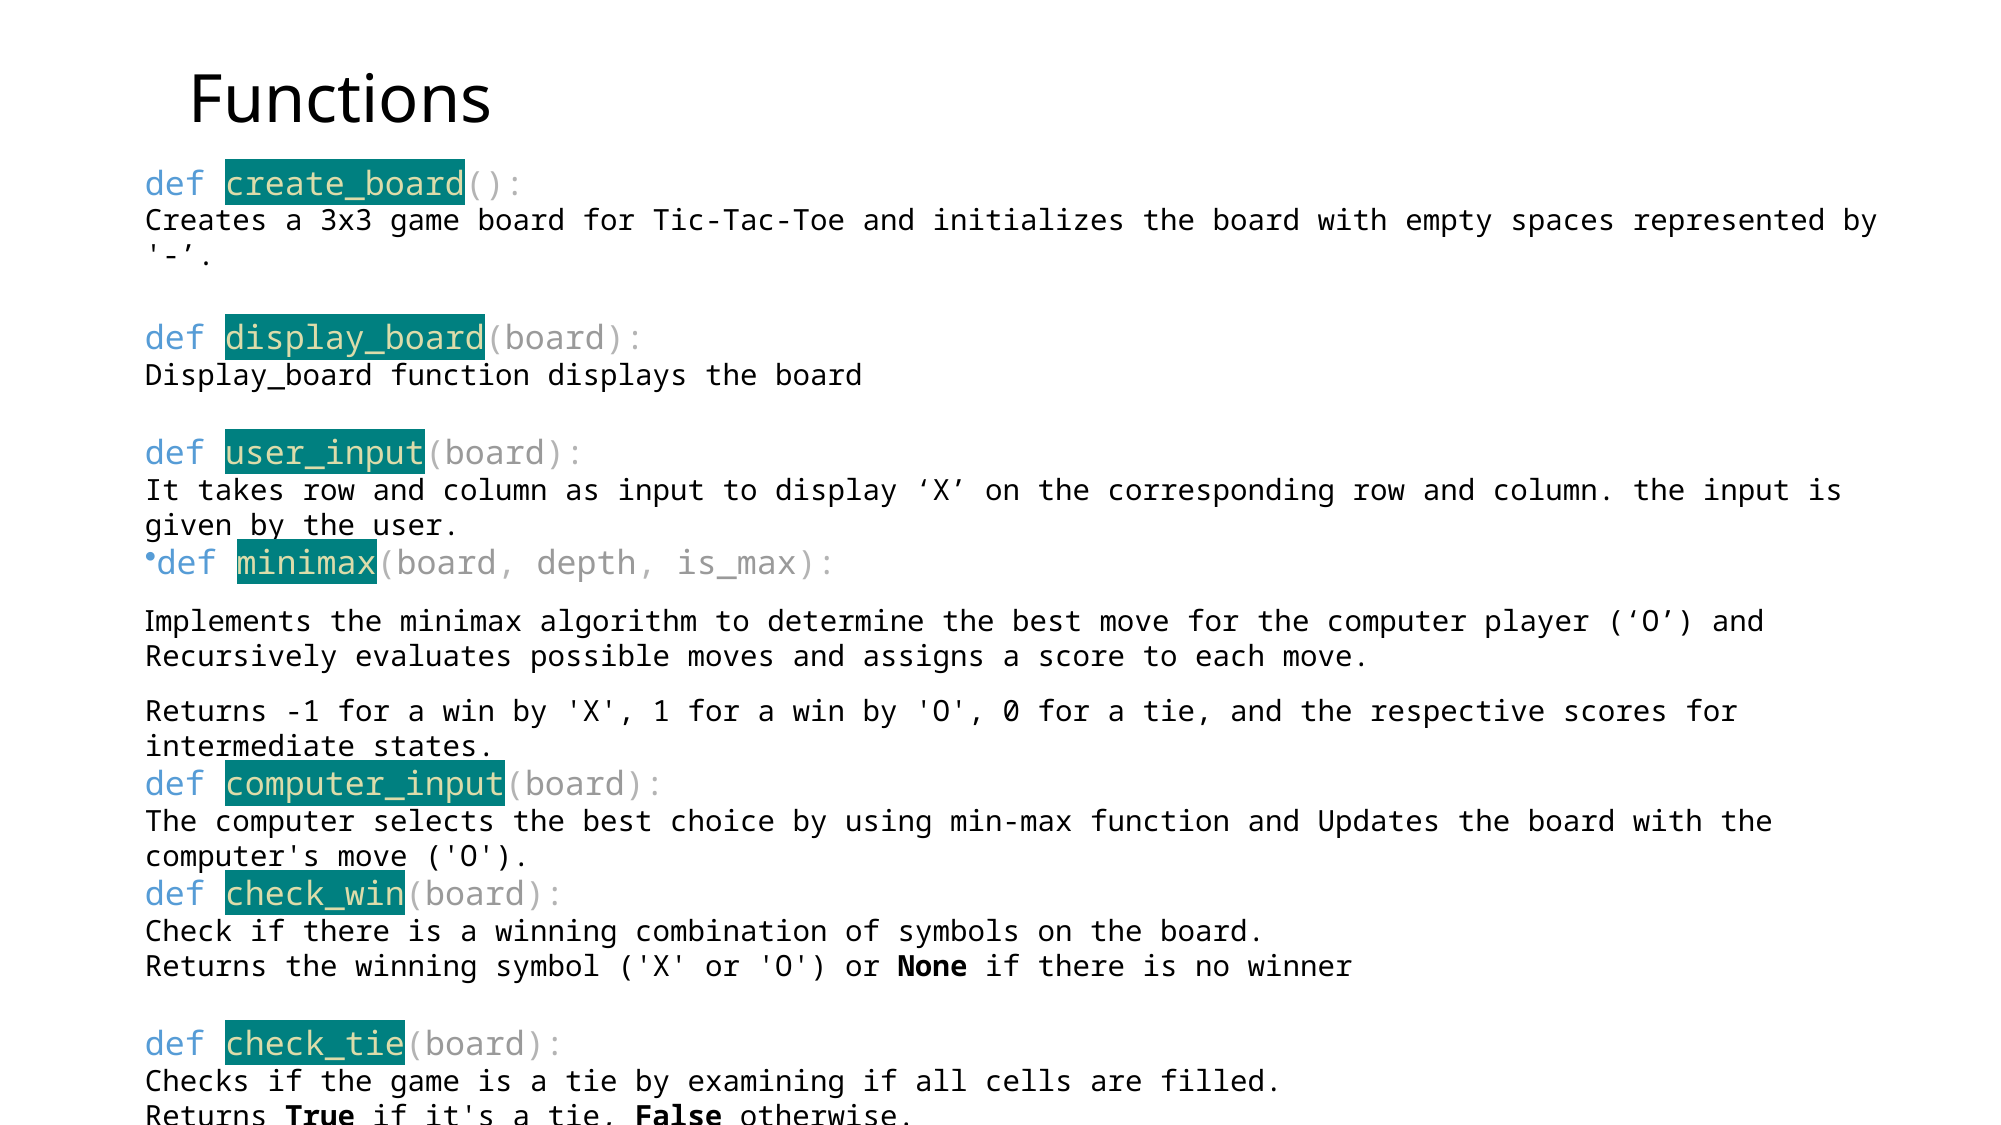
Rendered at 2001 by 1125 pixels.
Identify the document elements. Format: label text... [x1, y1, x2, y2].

text_box def create_board(): Creates a 3x3 game board for Tic-Tac-Toe and initializes the board with empty spaces represented by '-’. def display_board(board): Display_board function displays the board def user_input(board): It takes row and column as input to display ‘X’ on the corresponding row and column. the input is given by the user. def minimax(board, depth, is_max): Implements the minimax algorithm to determine the best move for the computer player (‘O’) and Recursively evaluates possible moves and assigns a score to each move. Returns -1 for a win by 'X', 1 for a win by 'O', 0 for a tie, and the respective scores for intermediate states. def computer_input(board): The computer selects the best choice by using min-max function and Updates the board with the computer's move ('O'). def check_win(board): Check if there is a winning combination of symbols on the board. Returns the winning symbol ('X' or 'O') or None if there is no winner def check_tie(board): Checks if the game is a tie by examining if all cells are filled. Returns True if it's a tie, False otherwise. [130, 154, 1902, 1125]
text_box Functions [0, 48, 922, 143]
